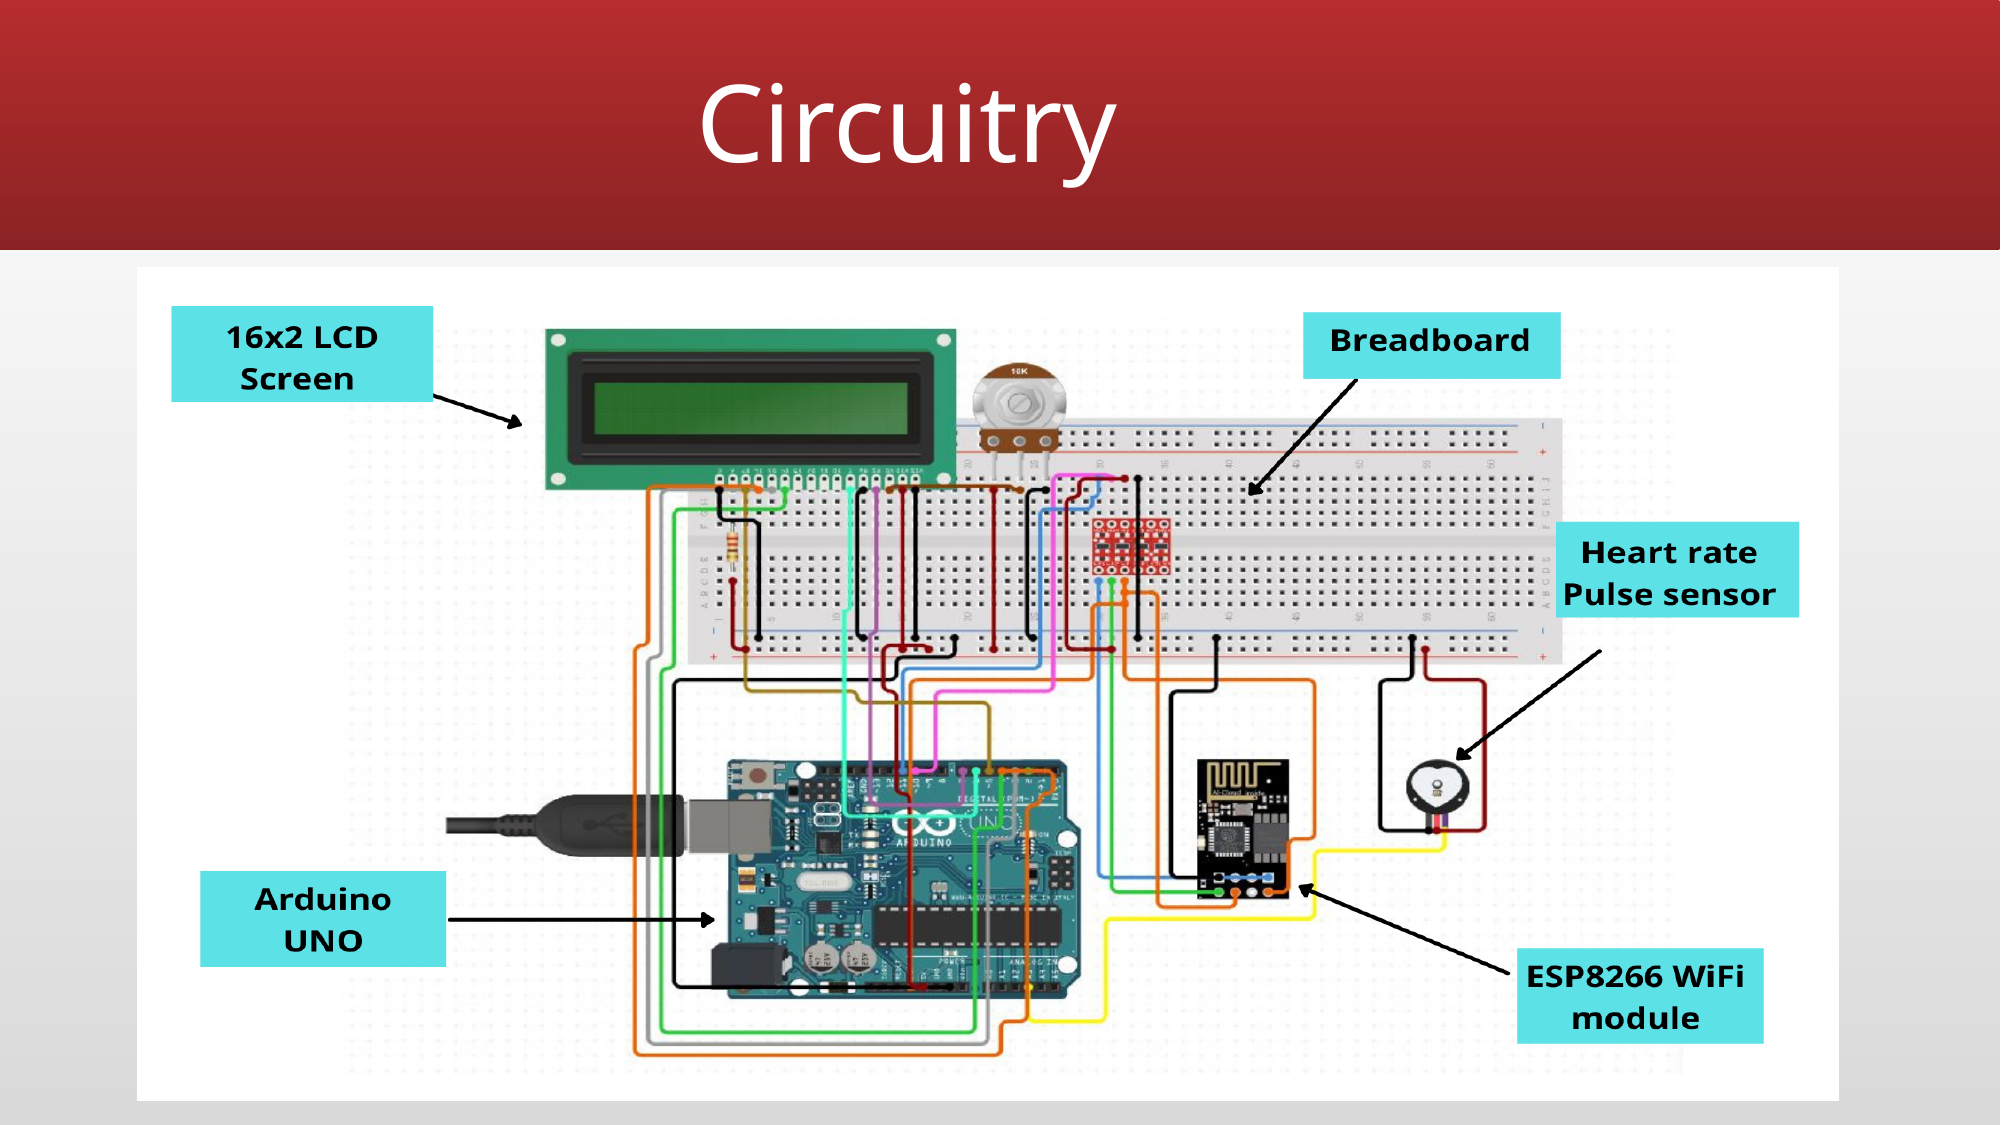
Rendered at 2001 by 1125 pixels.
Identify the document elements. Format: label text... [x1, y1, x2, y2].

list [137, 267, 1839, 1101]
title Circuitry [681, 19, 1189, 237]
